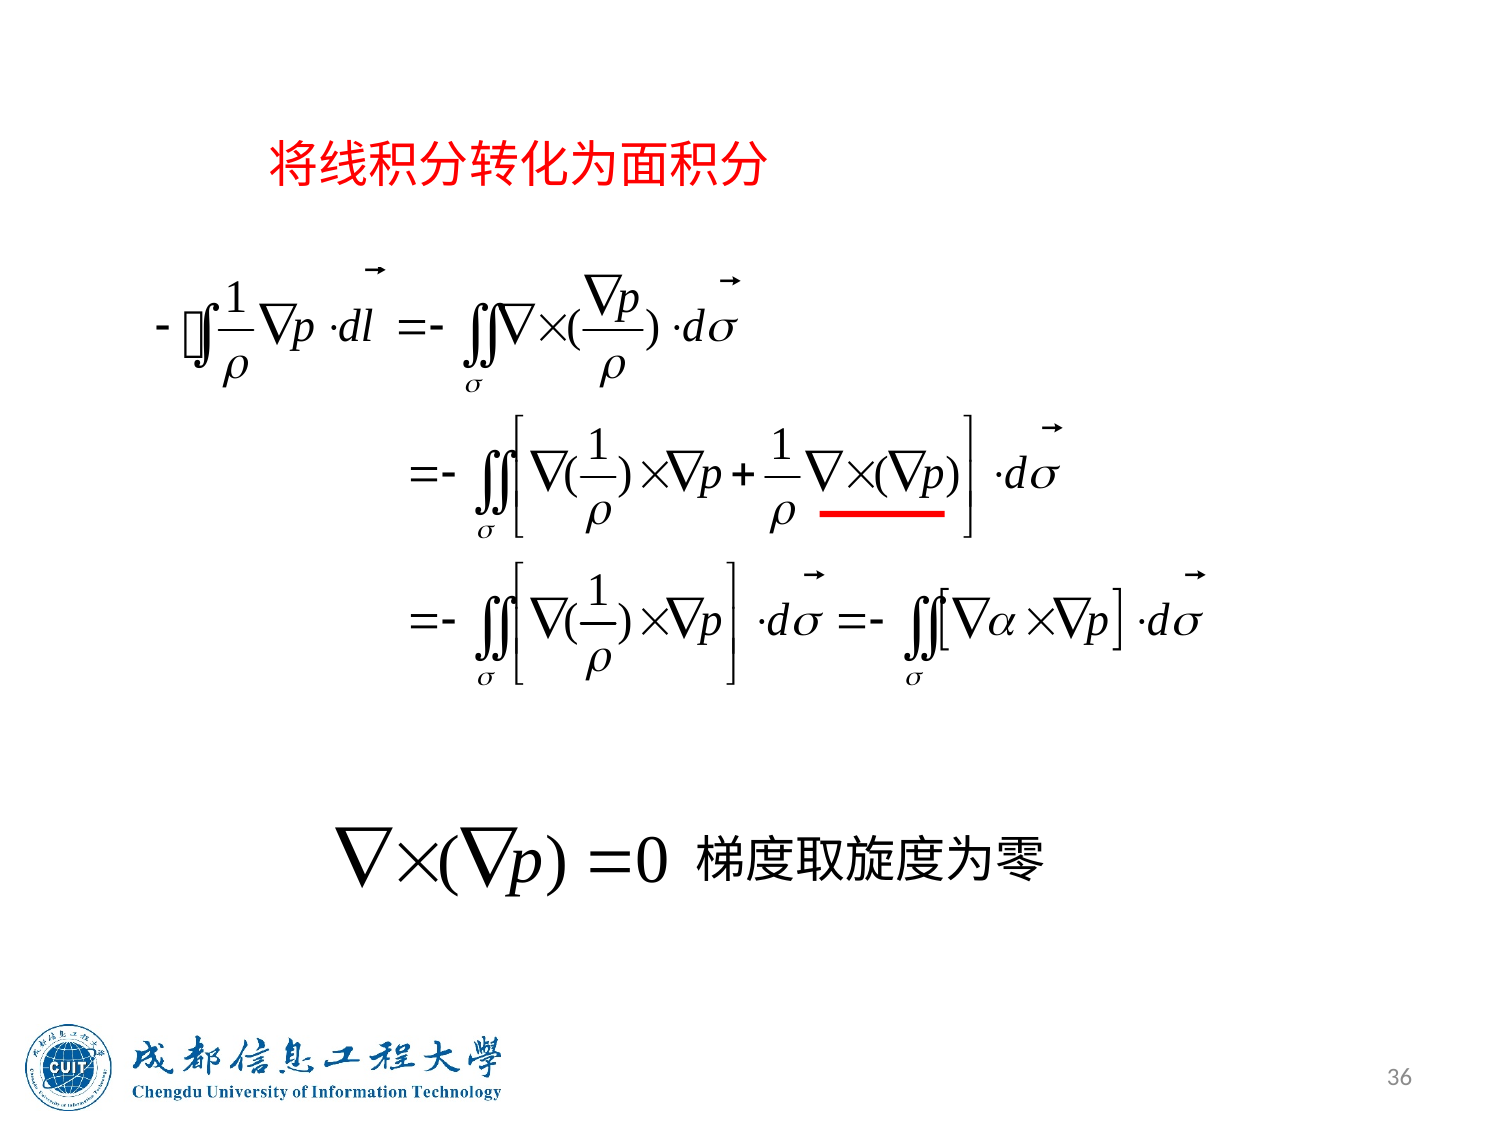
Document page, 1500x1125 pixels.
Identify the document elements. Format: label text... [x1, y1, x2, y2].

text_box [326, 819, 680, 911]
picture [25, 1024, 501, 1111]
text_box 将线积分转化为面积分 [254, 125, 784, 201]
slide_number 36 [1277, 1045, 1428, 1106]
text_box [148, 266, 1212, 695]
text_box 梯度取旋度为零 [681, 819, 1060, 895]
